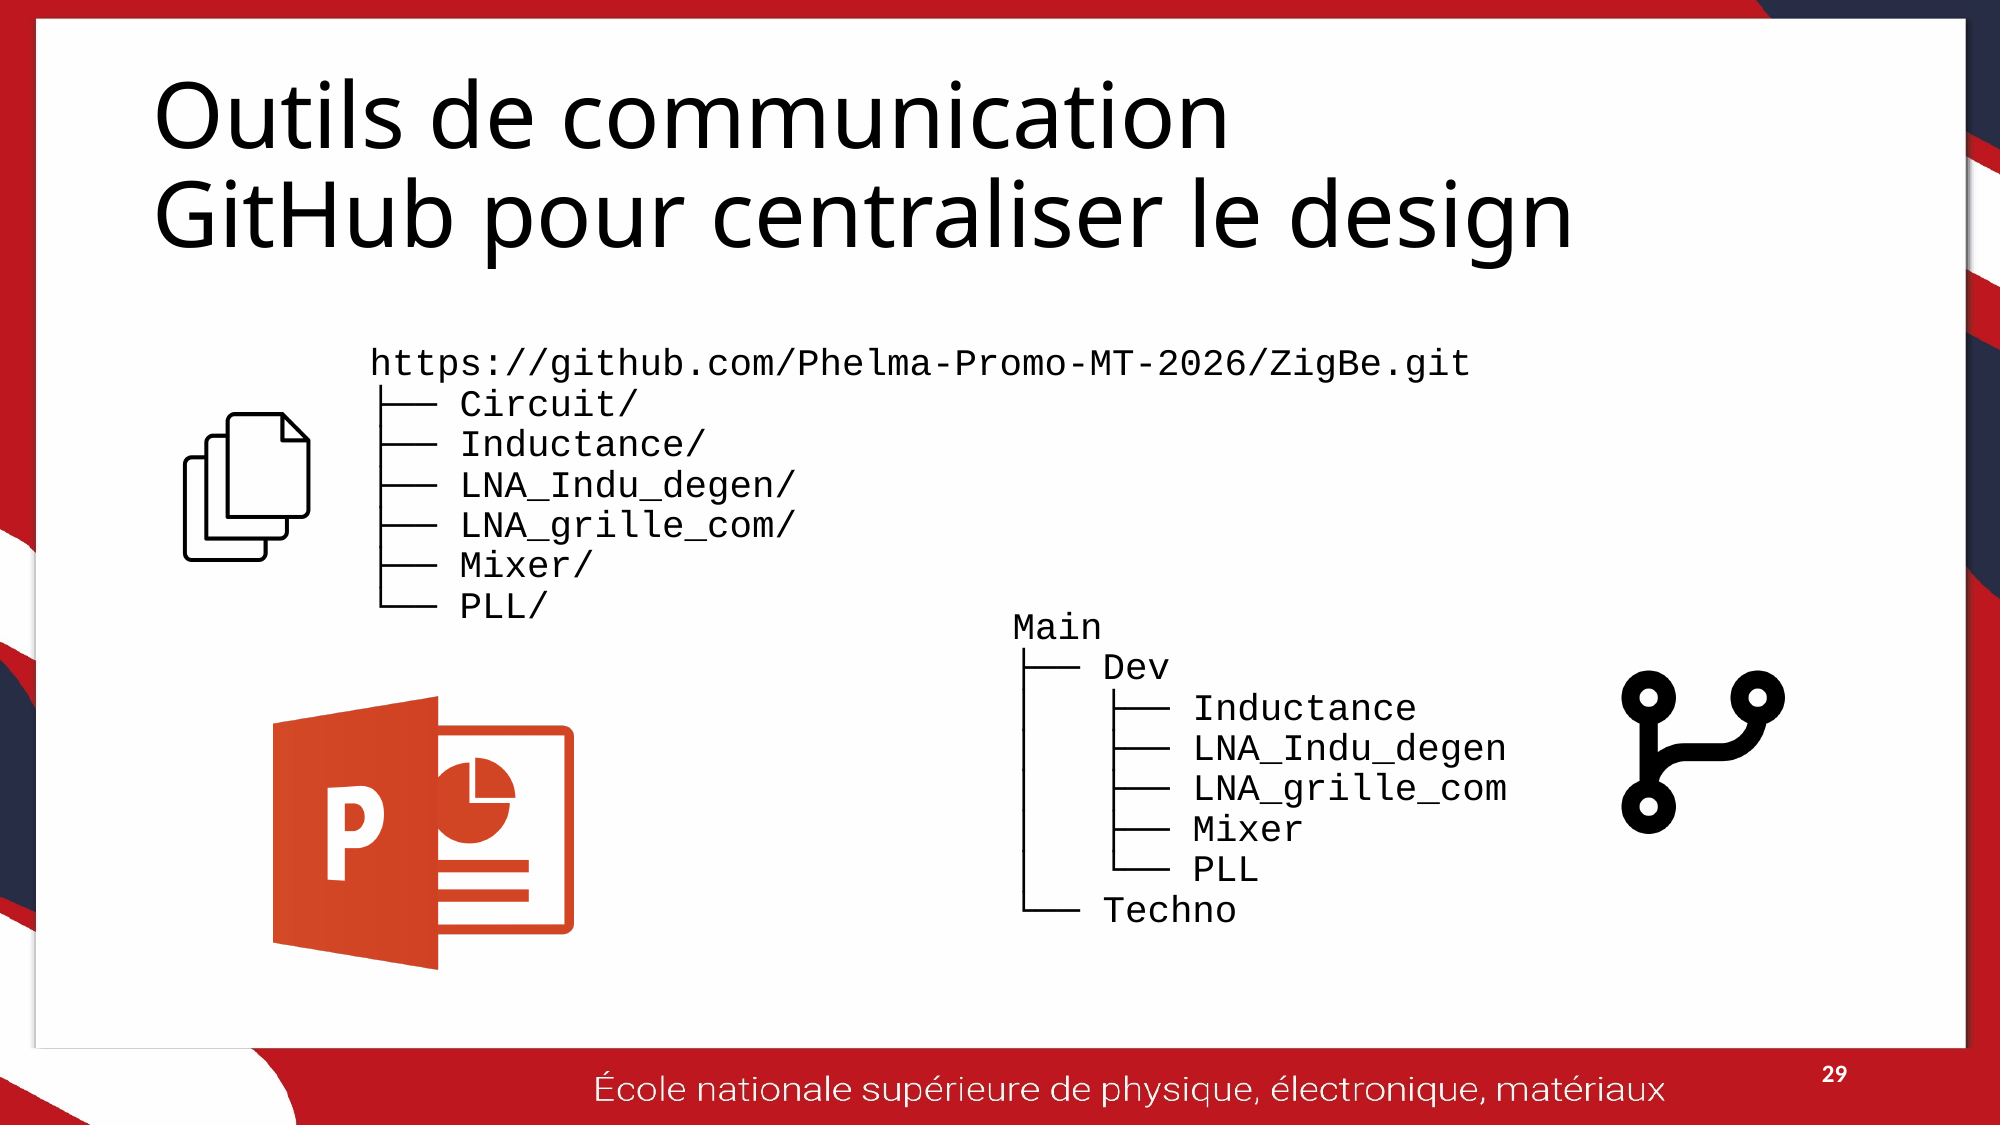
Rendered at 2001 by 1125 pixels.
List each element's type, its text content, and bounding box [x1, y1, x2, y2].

title Outils de communication GitHub pour centraliser le design [137, 59, 1863, 278]
list https://github.com/Phelma-Promo-MT-2026/ZigBe.git ├── Circuit/ ├── Inductance/ ├── LNA_Indu_degen/ ├── LNA_grille_com/ ├── Mixer/ └── PLL/ [354, 335, 1641, 989]
slide_number 29 [1412, 1042, 1863, 1103]
picture [0, 0, 2000, 1125]
text_box Main ├── Dev │ ├── Inductance │ ├── LNA_Indu_degen │ ├── LNA_grille_com │ ├── Mixer │ └── PLL └── Techno [997, 599, 1638, 938]
